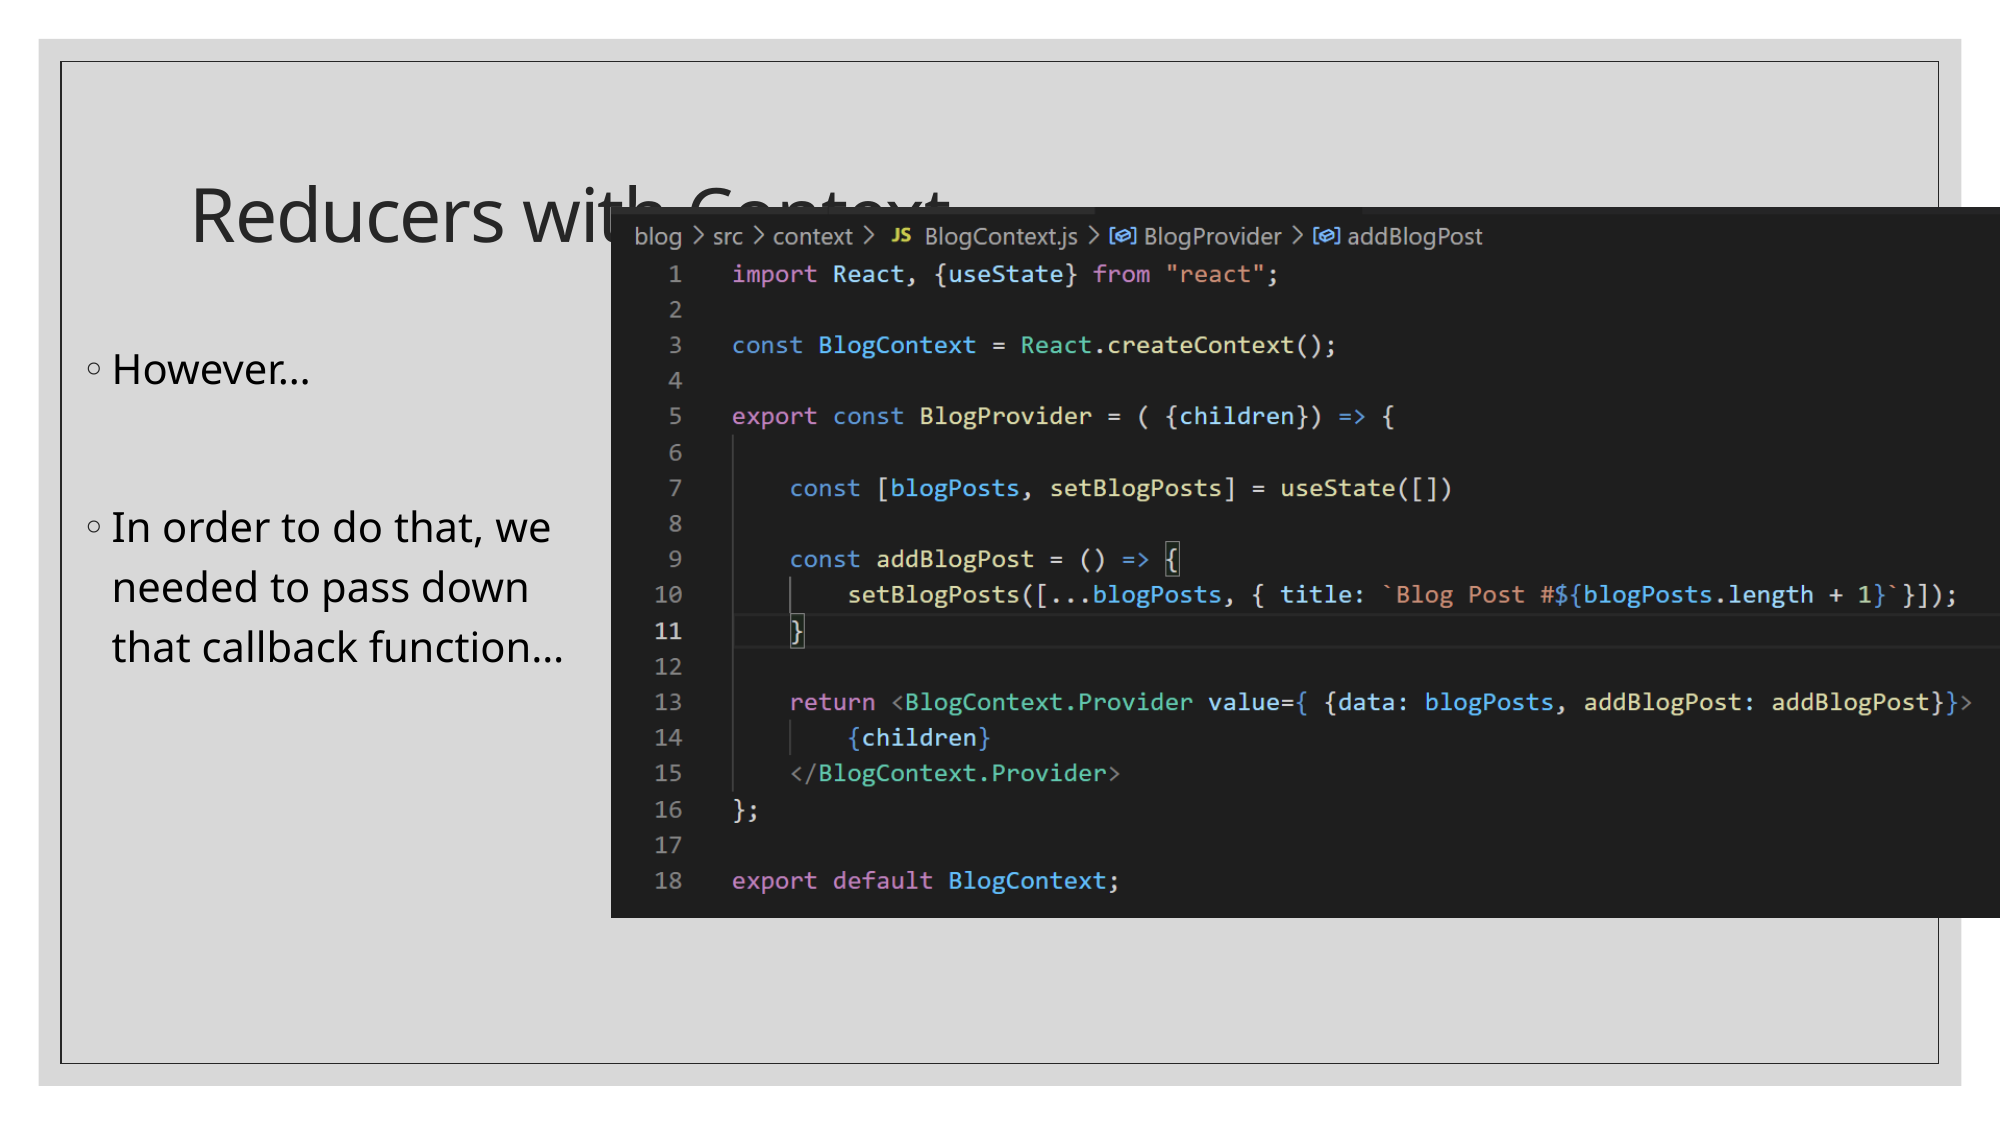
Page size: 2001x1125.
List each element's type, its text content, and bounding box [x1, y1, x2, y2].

list However… In order to do that, we needed to pass down that callback function… [66, 325, 612, 958]
title Reducers with Context [174, 105, 1825, 325]
picture [611, 207, 2000, 918]
